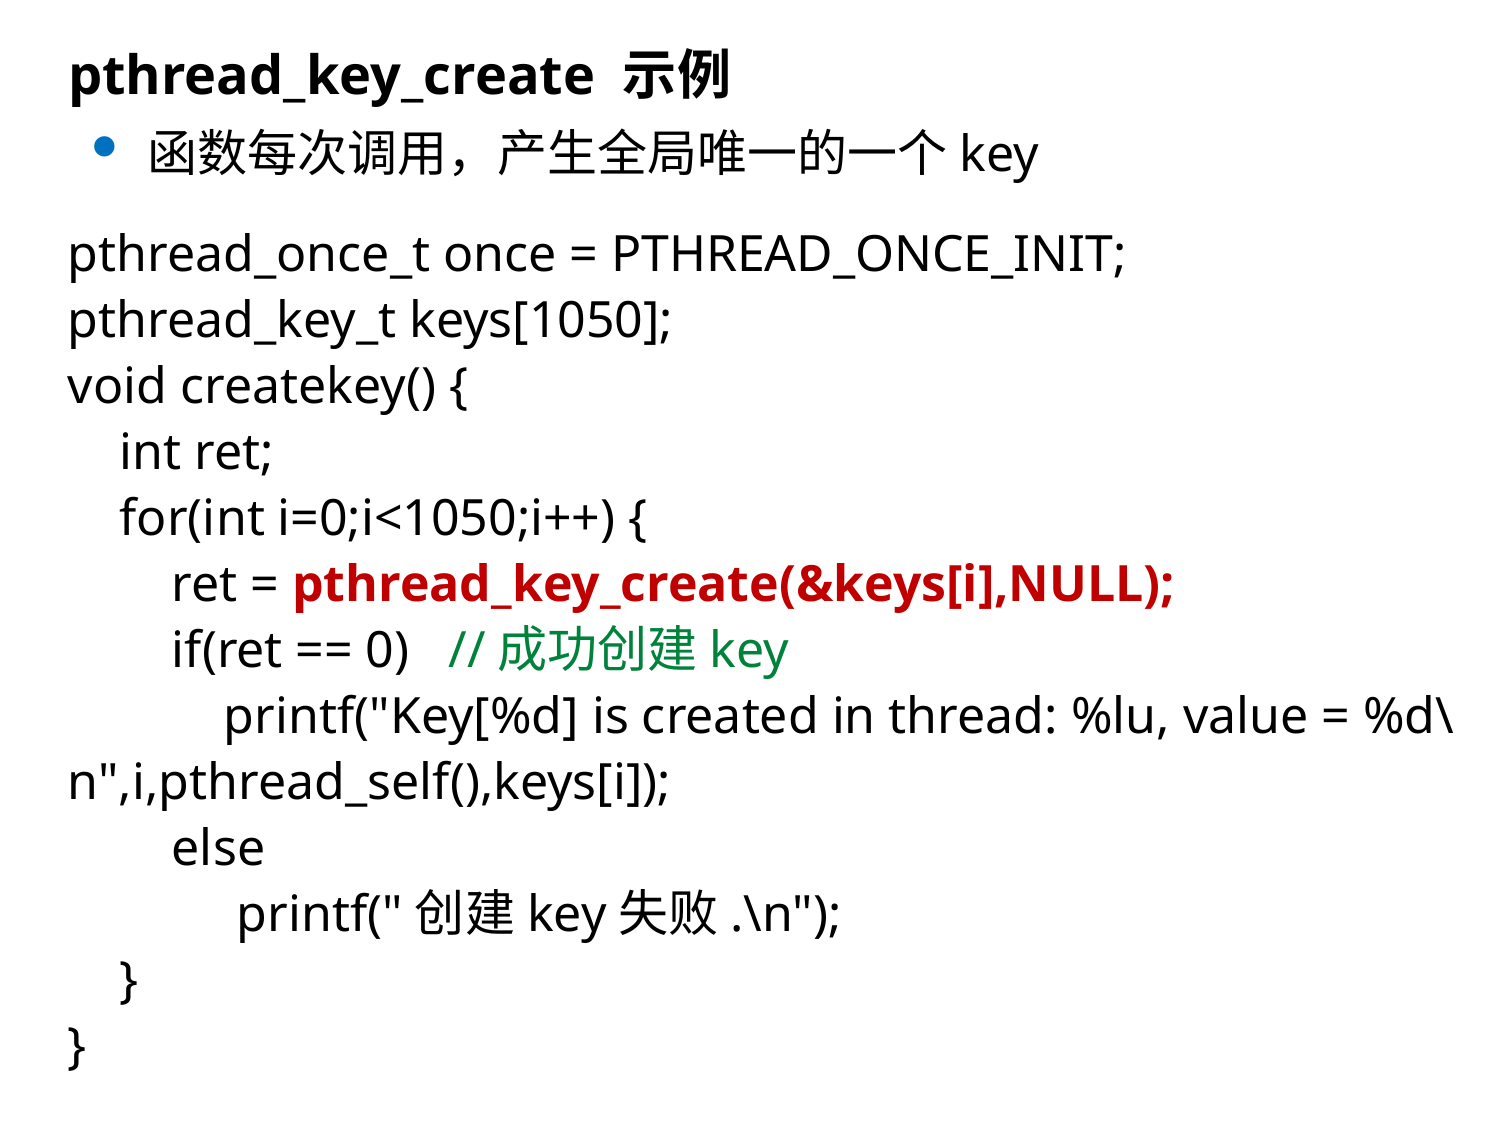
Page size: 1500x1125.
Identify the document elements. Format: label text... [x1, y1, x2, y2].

text_box 函数每次调用，产生全局唯一的一个key [76, 113, 1190, 189]
text_box pthread_once_t once = PTHREAD_ONCE_INIT; pthread_key_t keys[1050]; void createkey() { int ret; for(int i=0;i<1050;i++) { ret = pthread_key_create(&keys[i],NULL); if(ret == 0) //成功创建key printf("Key[%d] is created in thread: %lu, value = %d\n",i,pthread_self(),keys[i]); else printf("创建key失败.\n"); } } [53, 208, 1500, 1125]
list pthread_key_create 示例 [52, 0, 845, 131]
